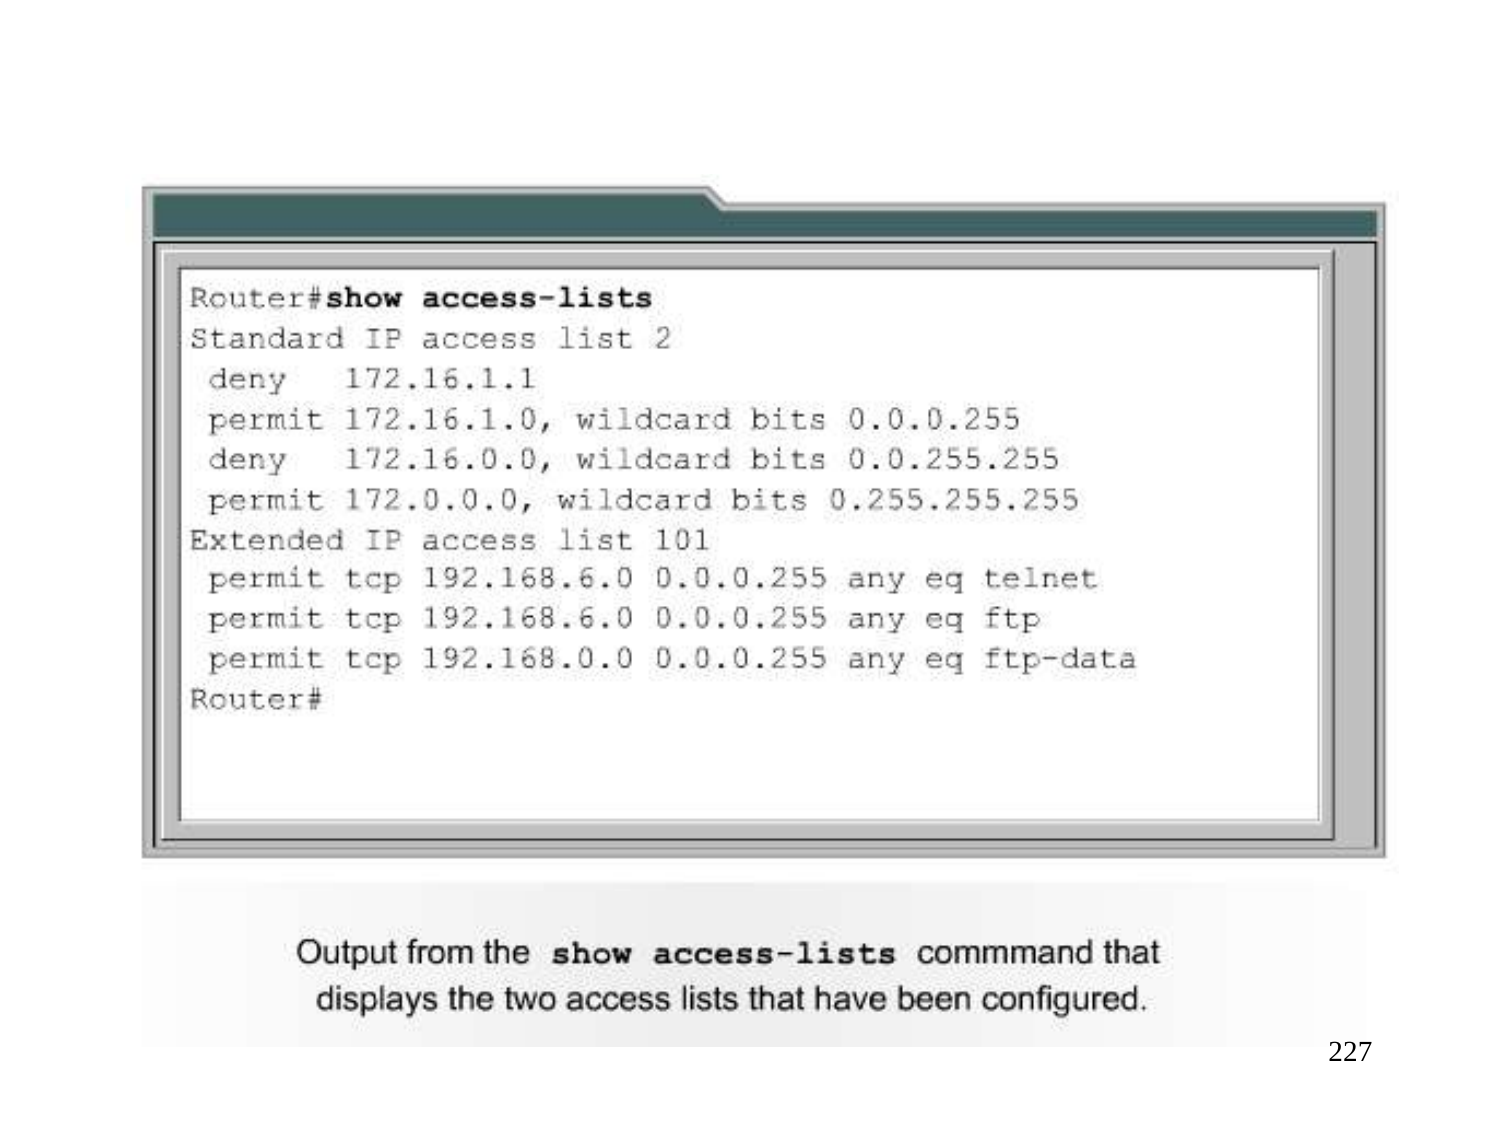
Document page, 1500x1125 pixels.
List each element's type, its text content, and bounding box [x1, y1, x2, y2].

slide_number 227 [1074, 1055, 1388, 1101]
picture [124, 174, 1399, 1047]
